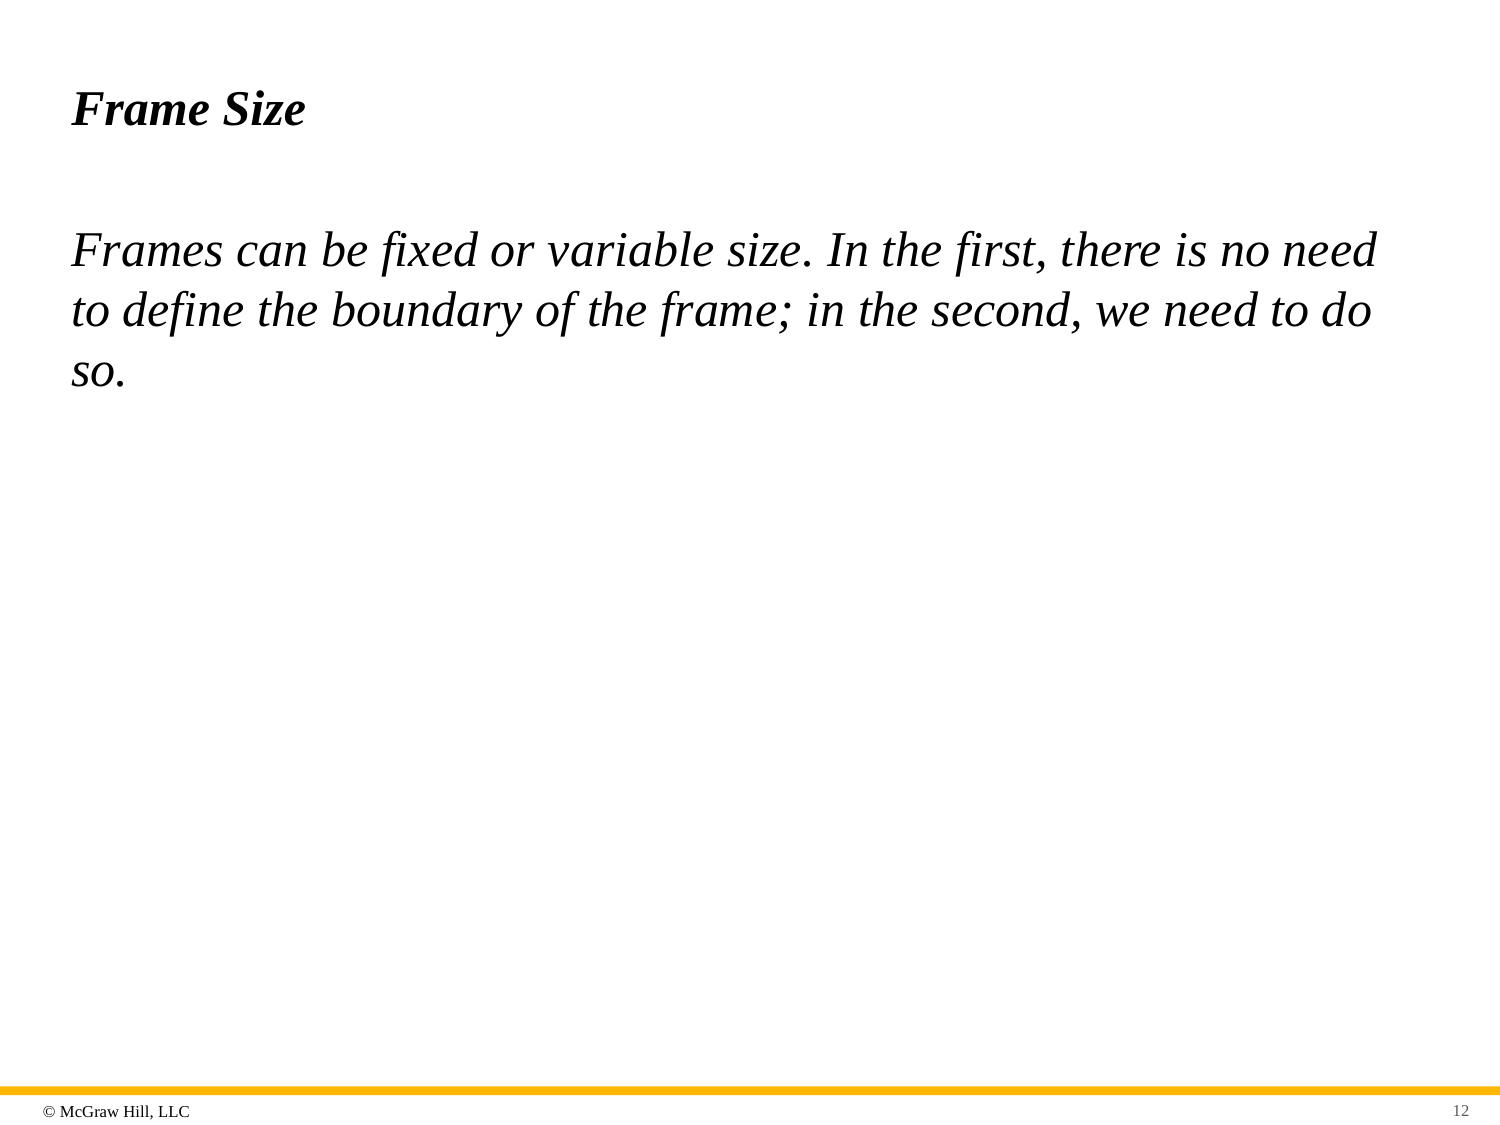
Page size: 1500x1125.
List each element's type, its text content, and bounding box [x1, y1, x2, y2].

slide_number 12 [1418, 1096, 1477, 1123]
title Frame Size [56, 50, 1444, 162]
list Frames can be fixed or variable size. In the first, there is no need to define the boundary of the frame; in the second, we need to do so. [56, 209, 1444, 1043]
